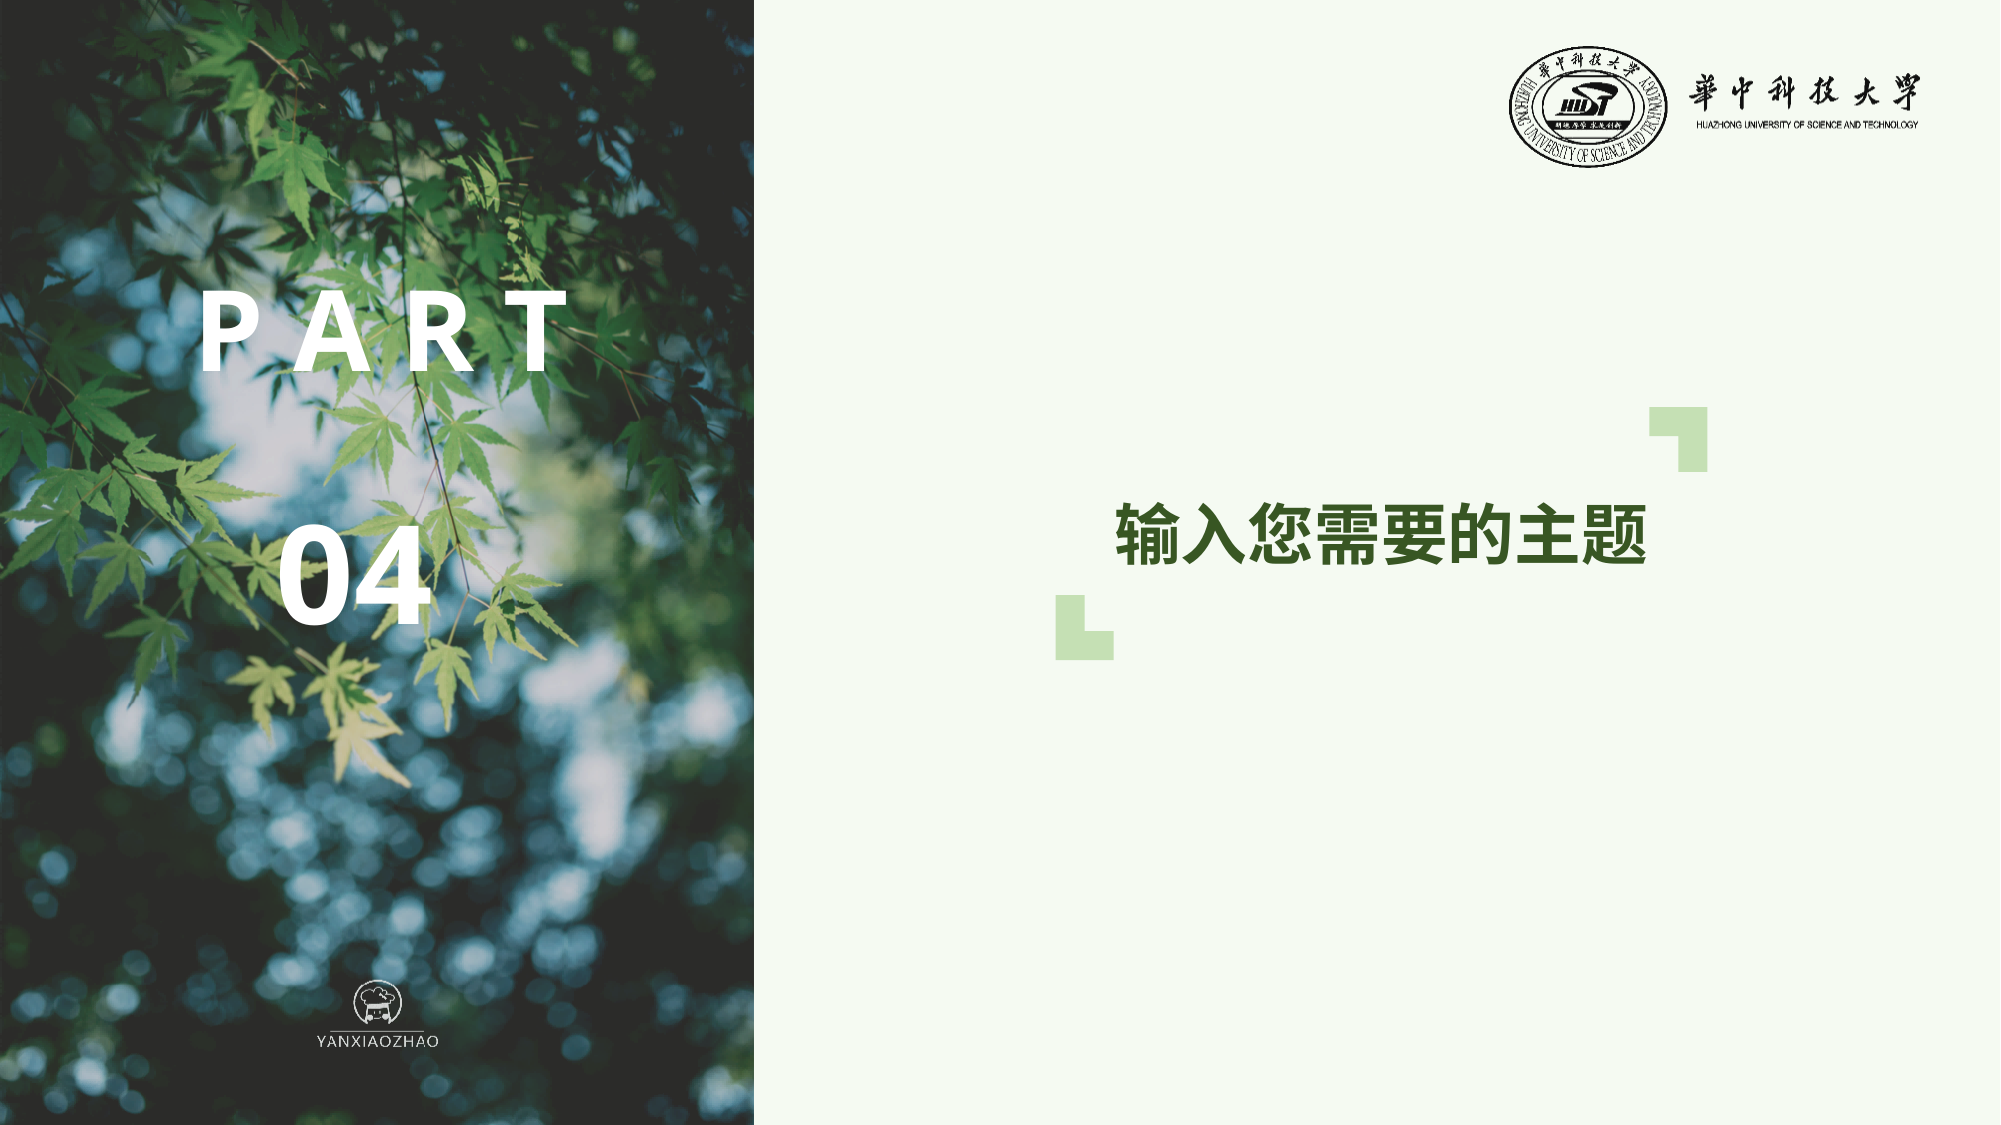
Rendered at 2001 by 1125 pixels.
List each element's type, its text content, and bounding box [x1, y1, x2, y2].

text_box [1648, 406, 1708, 473]
picture [1501, 44, 1922, 170]
picture [0, 0, 754, 1125]
text_box [1055, 594, 1115, 661]
text_box 输入您需要的主题 [1099, 485, 1684, 581]
